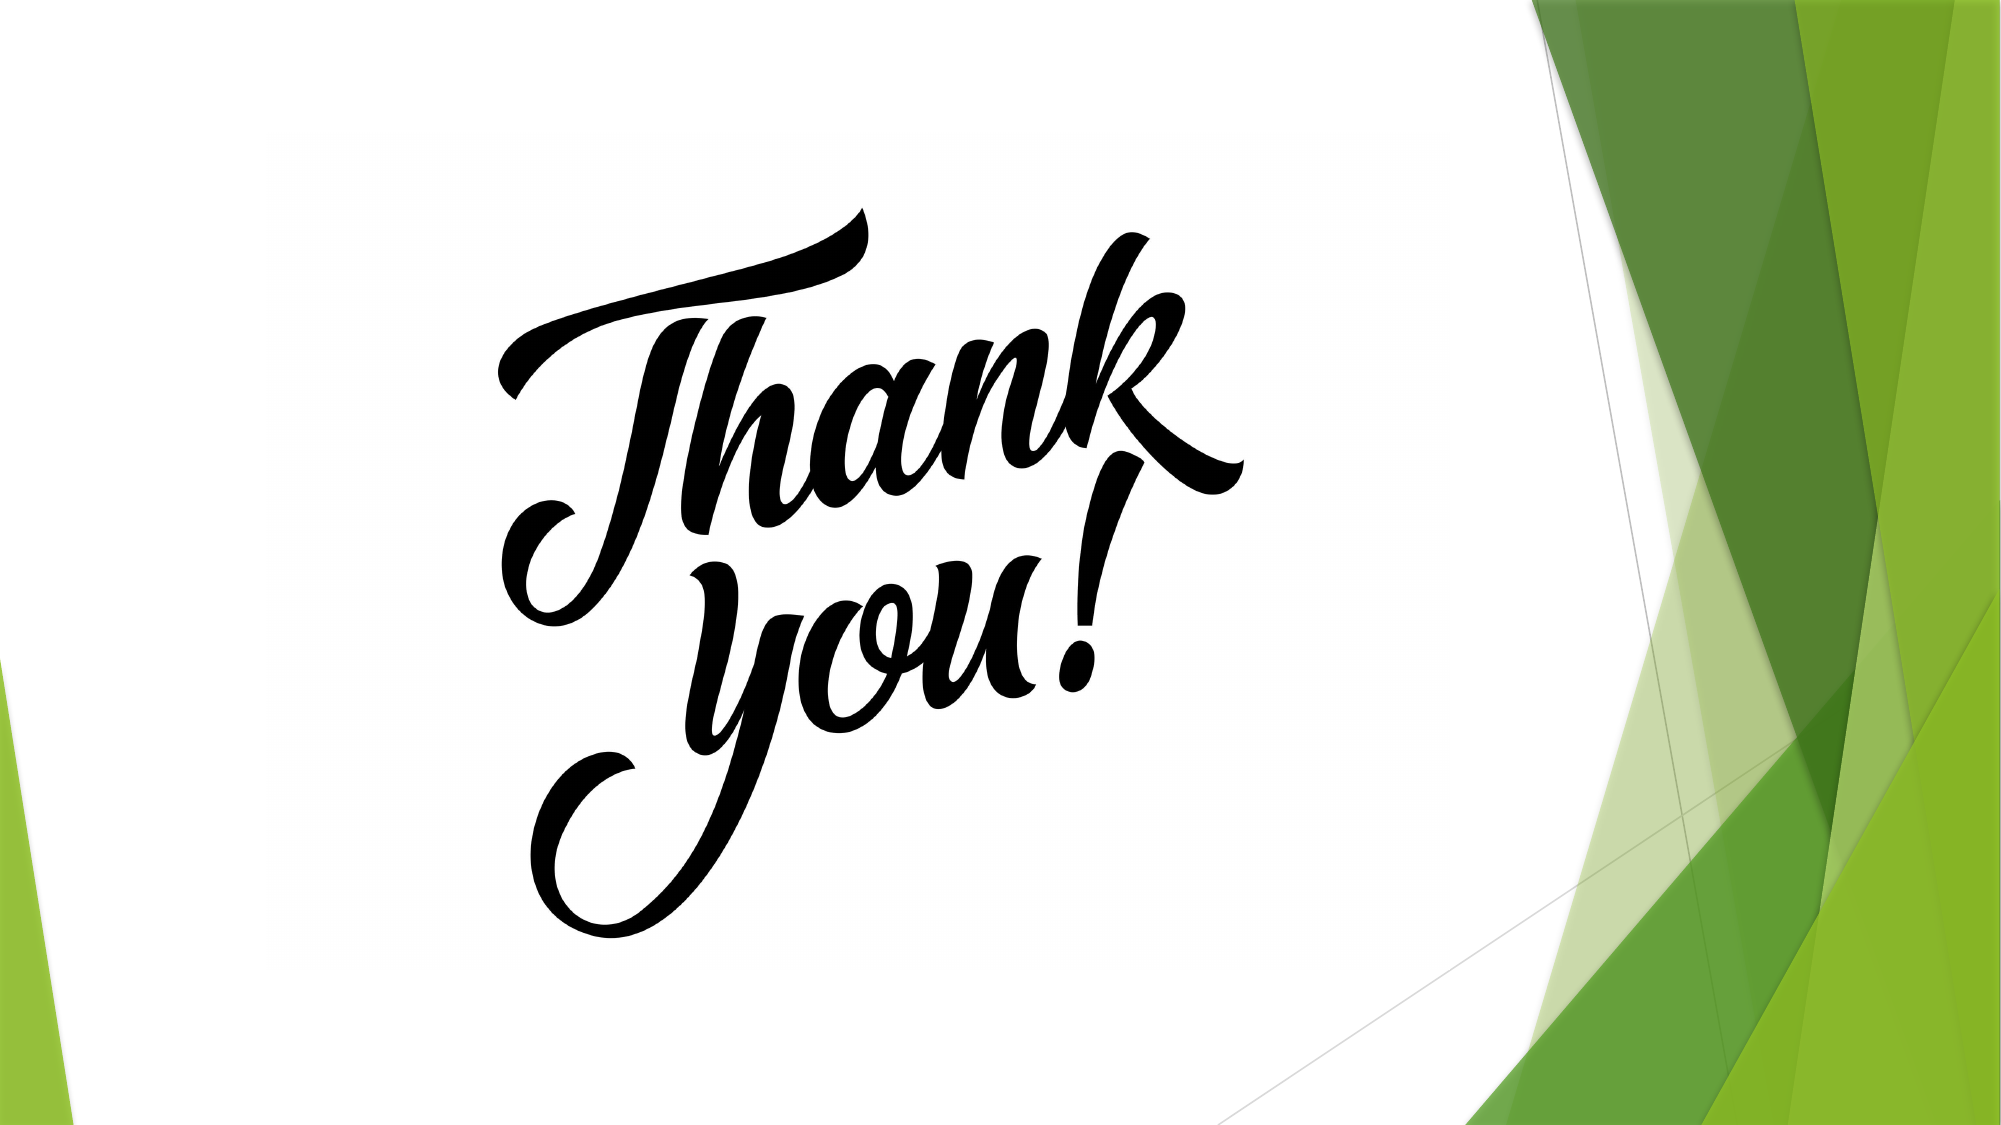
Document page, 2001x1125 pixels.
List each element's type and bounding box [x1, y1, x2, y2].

picture [266, 131, 1450, 971]
